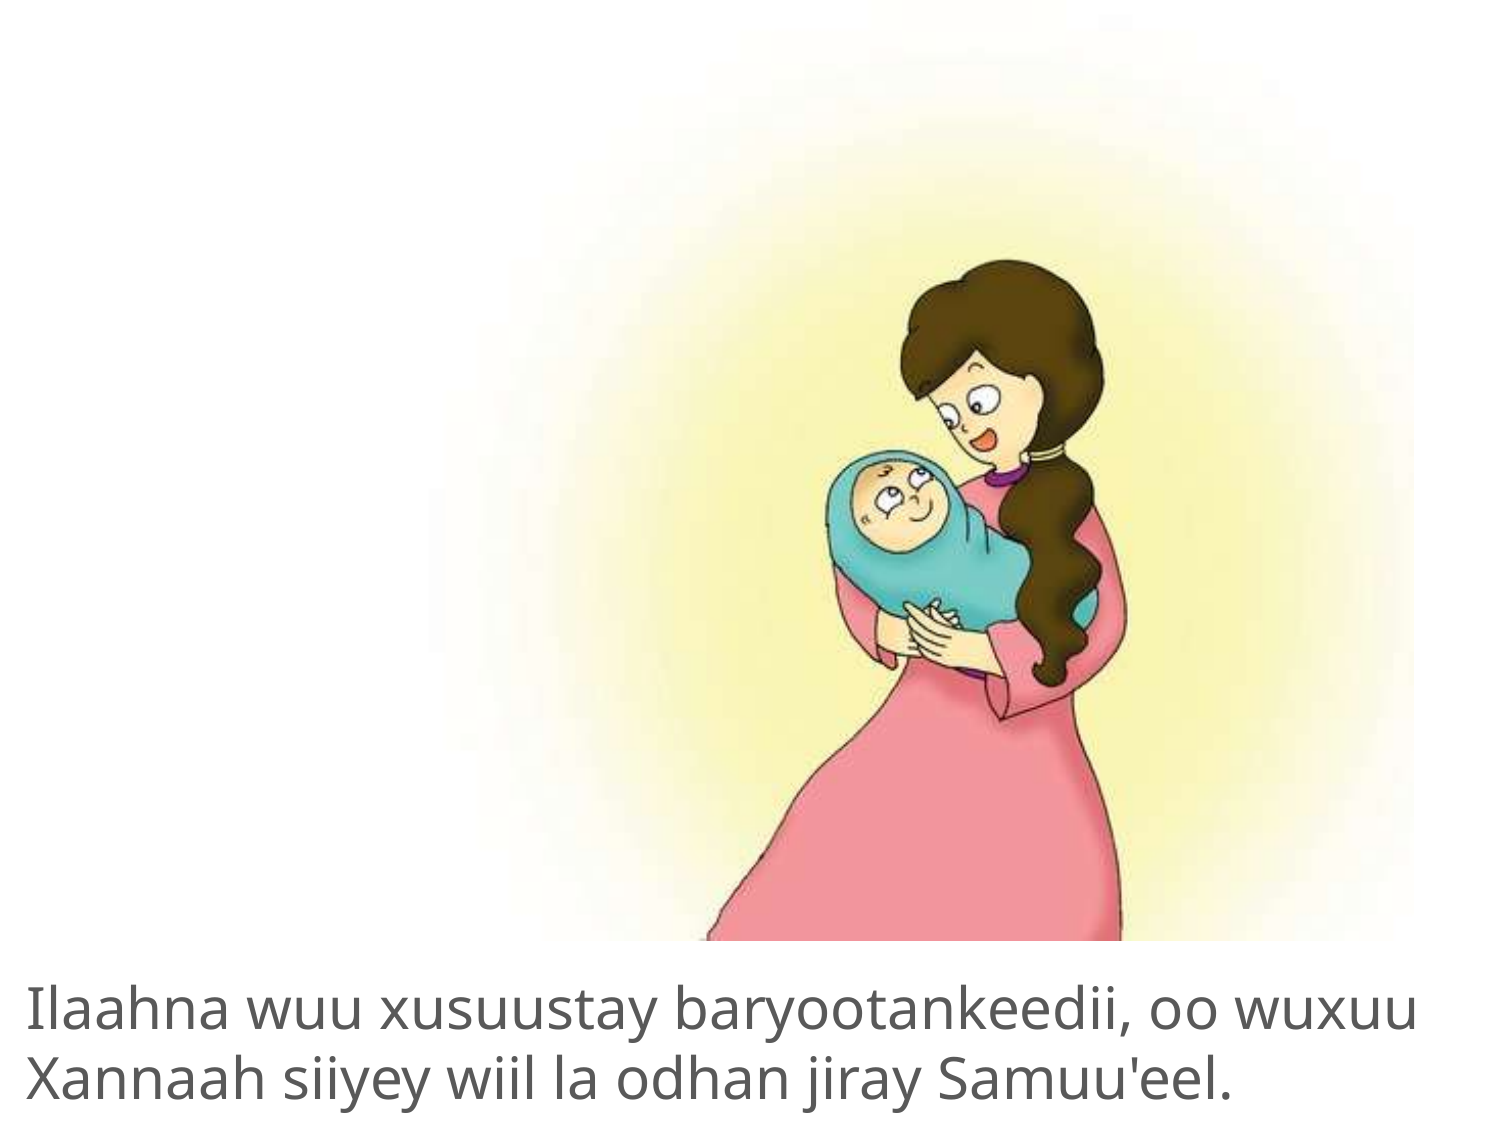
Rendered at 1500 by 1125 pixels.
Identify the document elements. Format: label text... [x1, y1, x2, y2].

text_box Ilaahna wuu xusuustay baryootankeedii, oo wuxuu Xannaah siiyey wiil la odhan jiray Samuu'eel. [11, 964, 1483, 1119]
picture [86, 0, 1414, 941]
